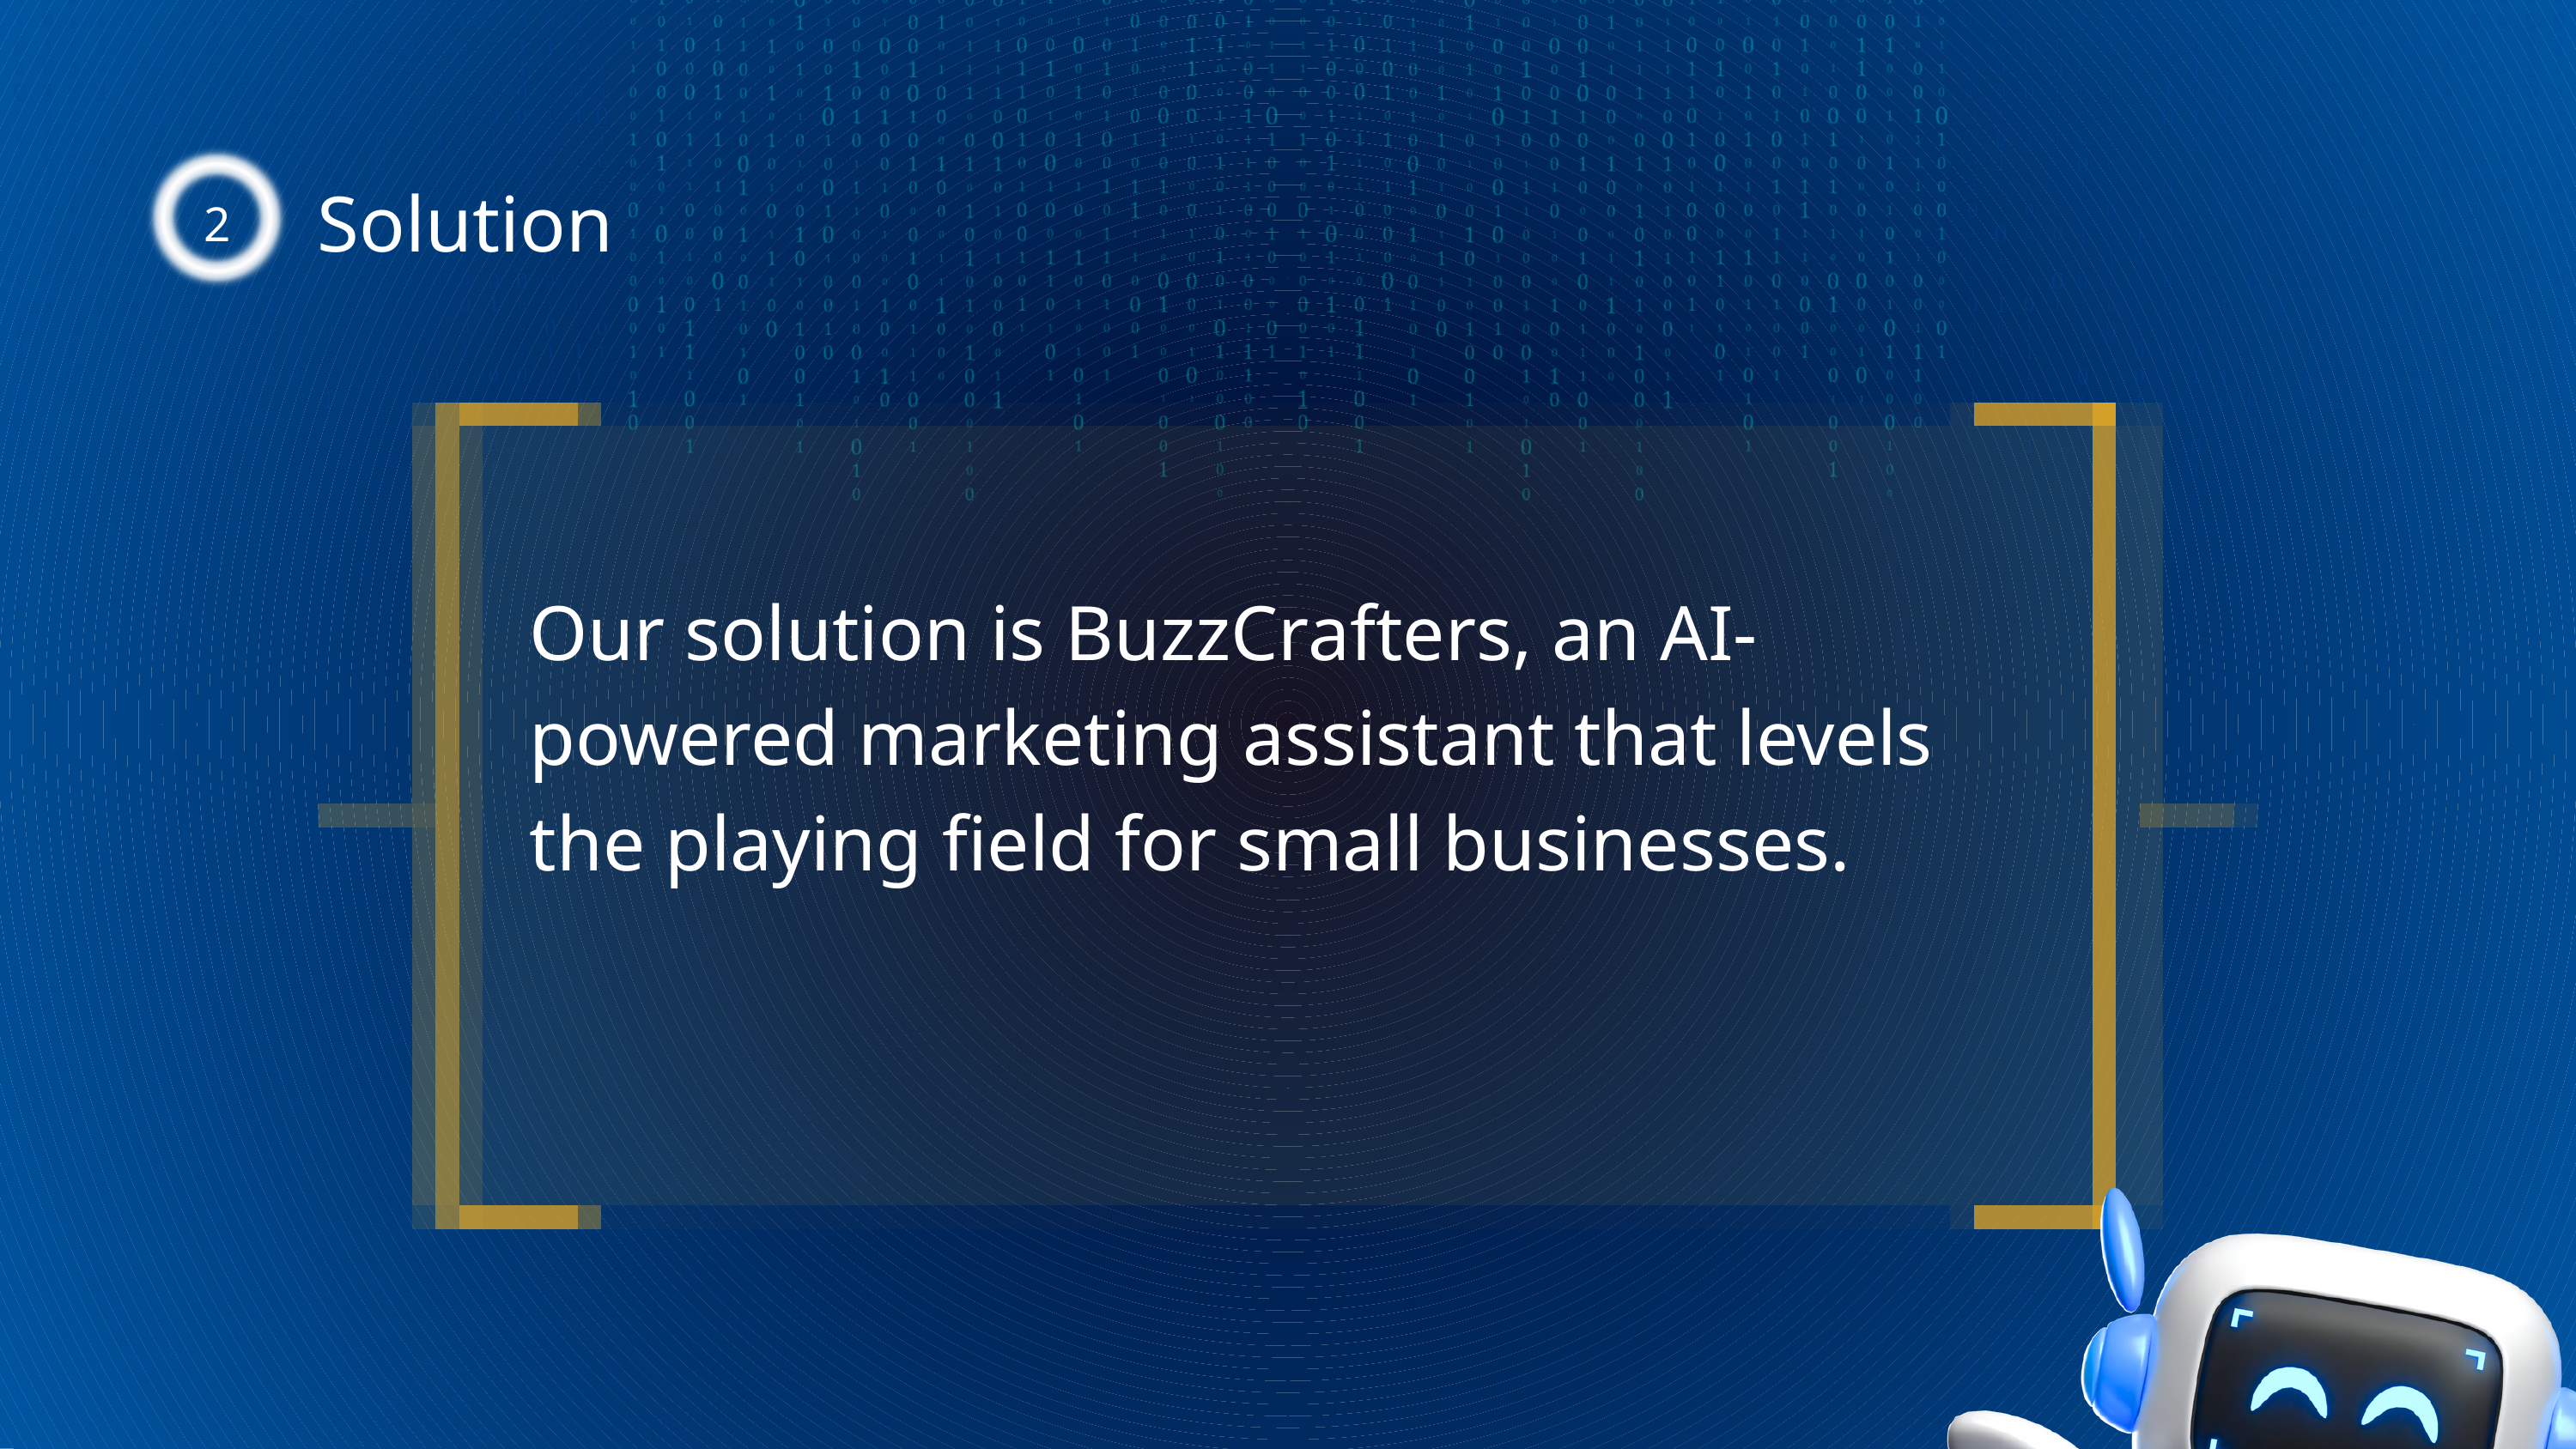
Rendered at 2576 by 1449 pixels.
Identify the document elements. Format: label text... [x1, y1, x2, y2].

text_box [0, 0, 608, 500]
text_box [629, 0, 1278, 403]
text_box [1947, 1187, 2576, 1449]
text_box [1298, 0, 1947, 403]
text_box [318, 403, 2258, 1230]
text_box [1968, 0, 2576, 500]
text_box Our solution is BuzzCrafters, an AI-powered marketing assistant that levels the playing field for small businesses. [529, 570, 2047, 886]
text_box Solution [317, 161, 1224, 268]
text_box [143, 144, 291, 292]
